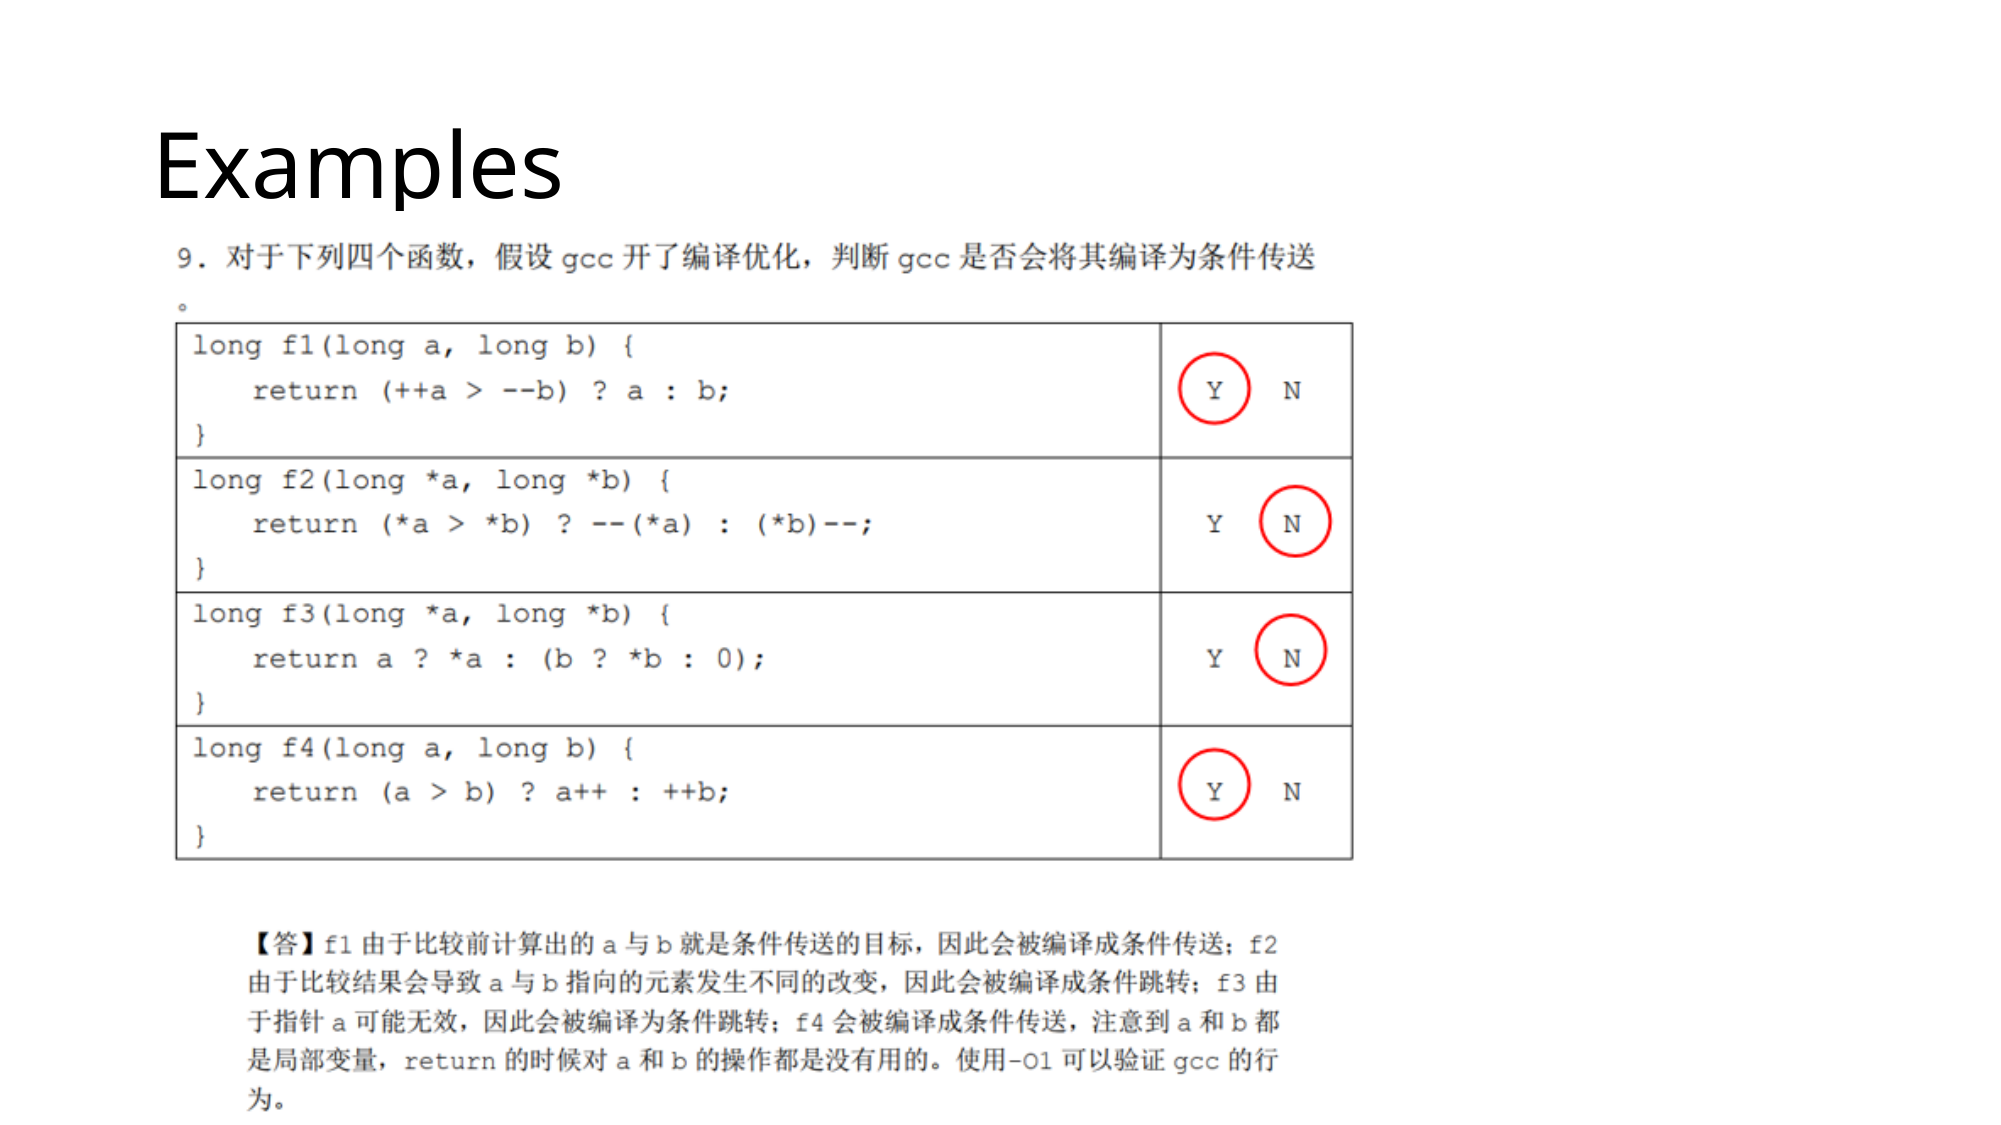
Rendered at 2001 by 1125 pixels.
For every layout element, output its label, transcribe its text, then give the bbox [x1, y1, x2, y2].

picture [137, 211, 1408, 1125]
title Examples [137, 59, 1863, 278]
